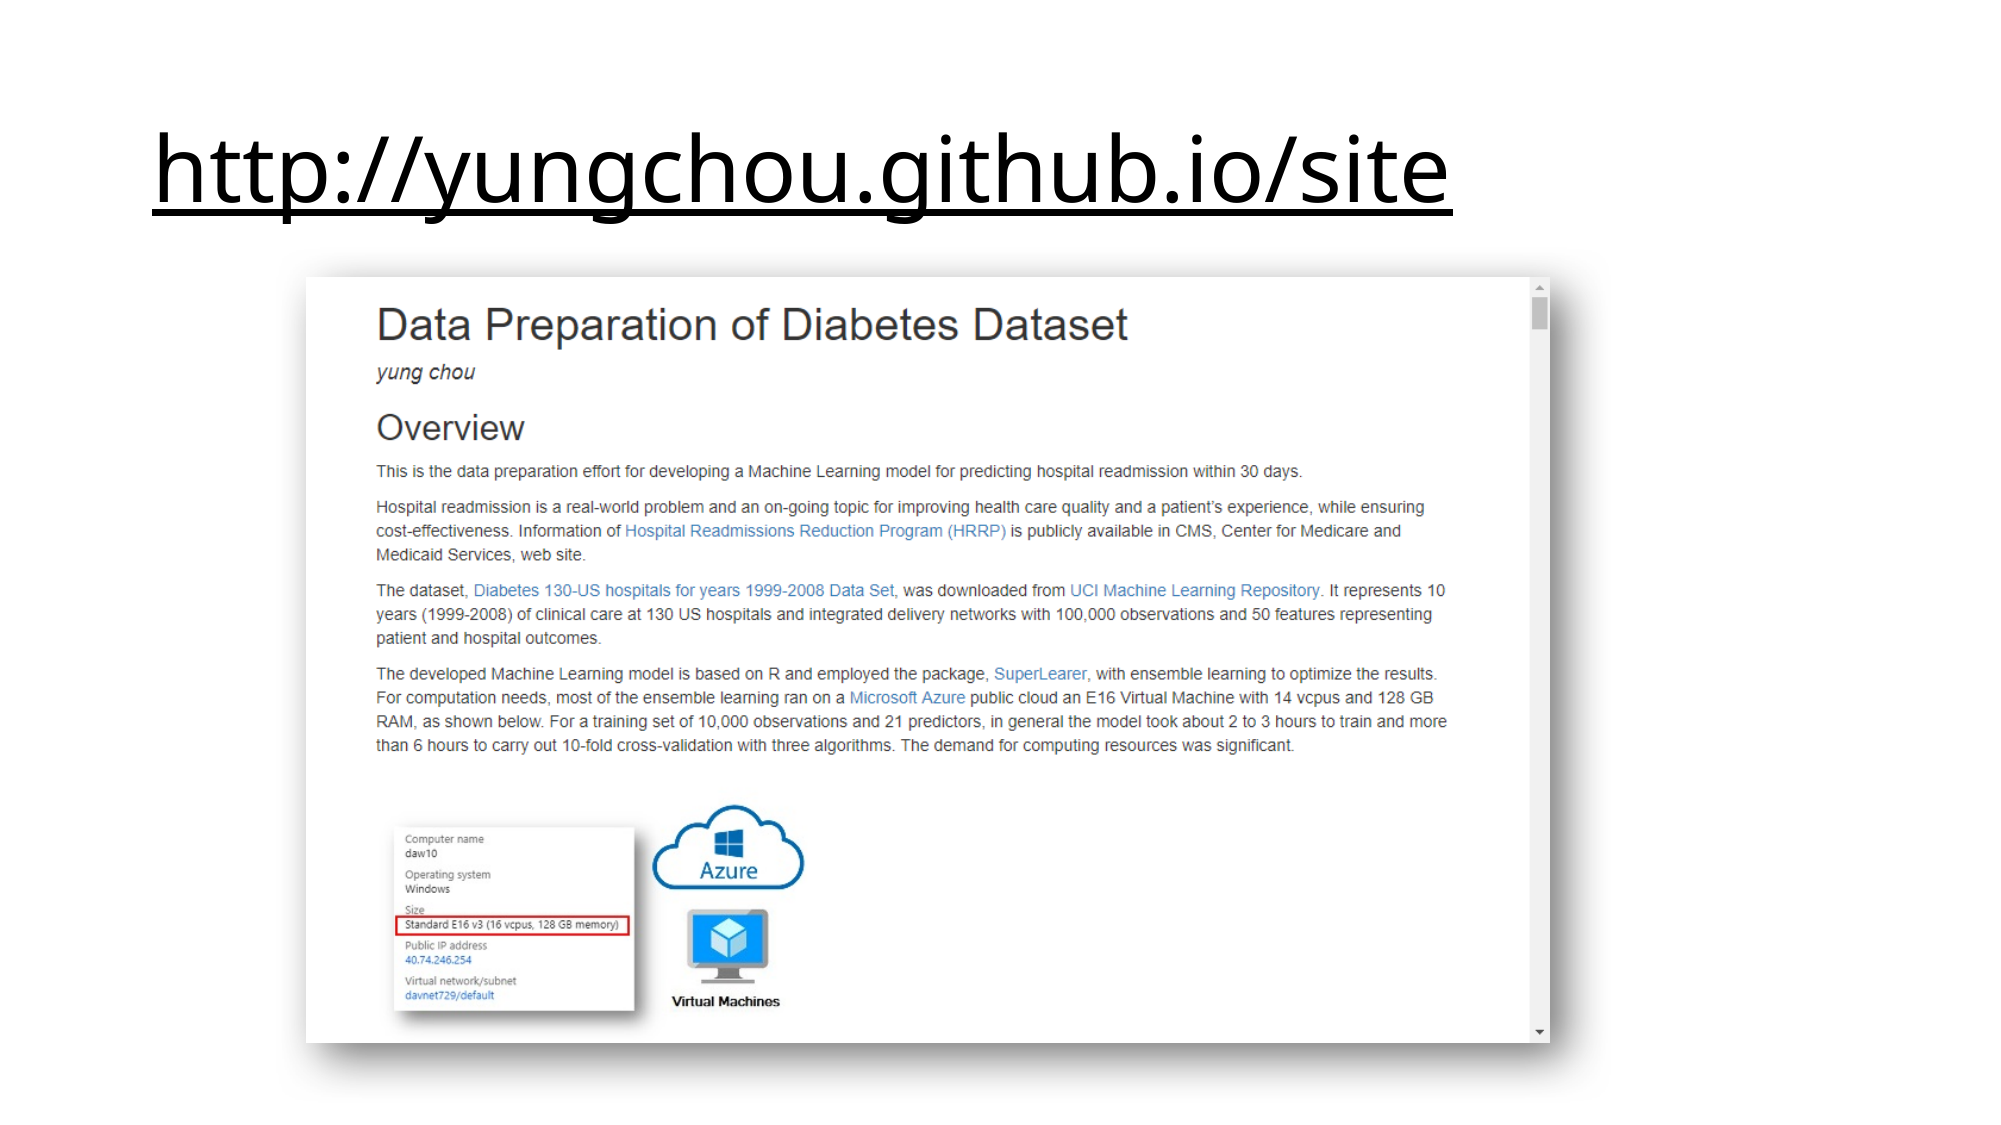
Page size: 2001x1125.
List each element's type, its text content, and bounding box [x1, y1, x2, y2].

title http://yungchou.github.io/site [137, 59, 1863, 278]
picture [306, 277, 1550, 1043]
